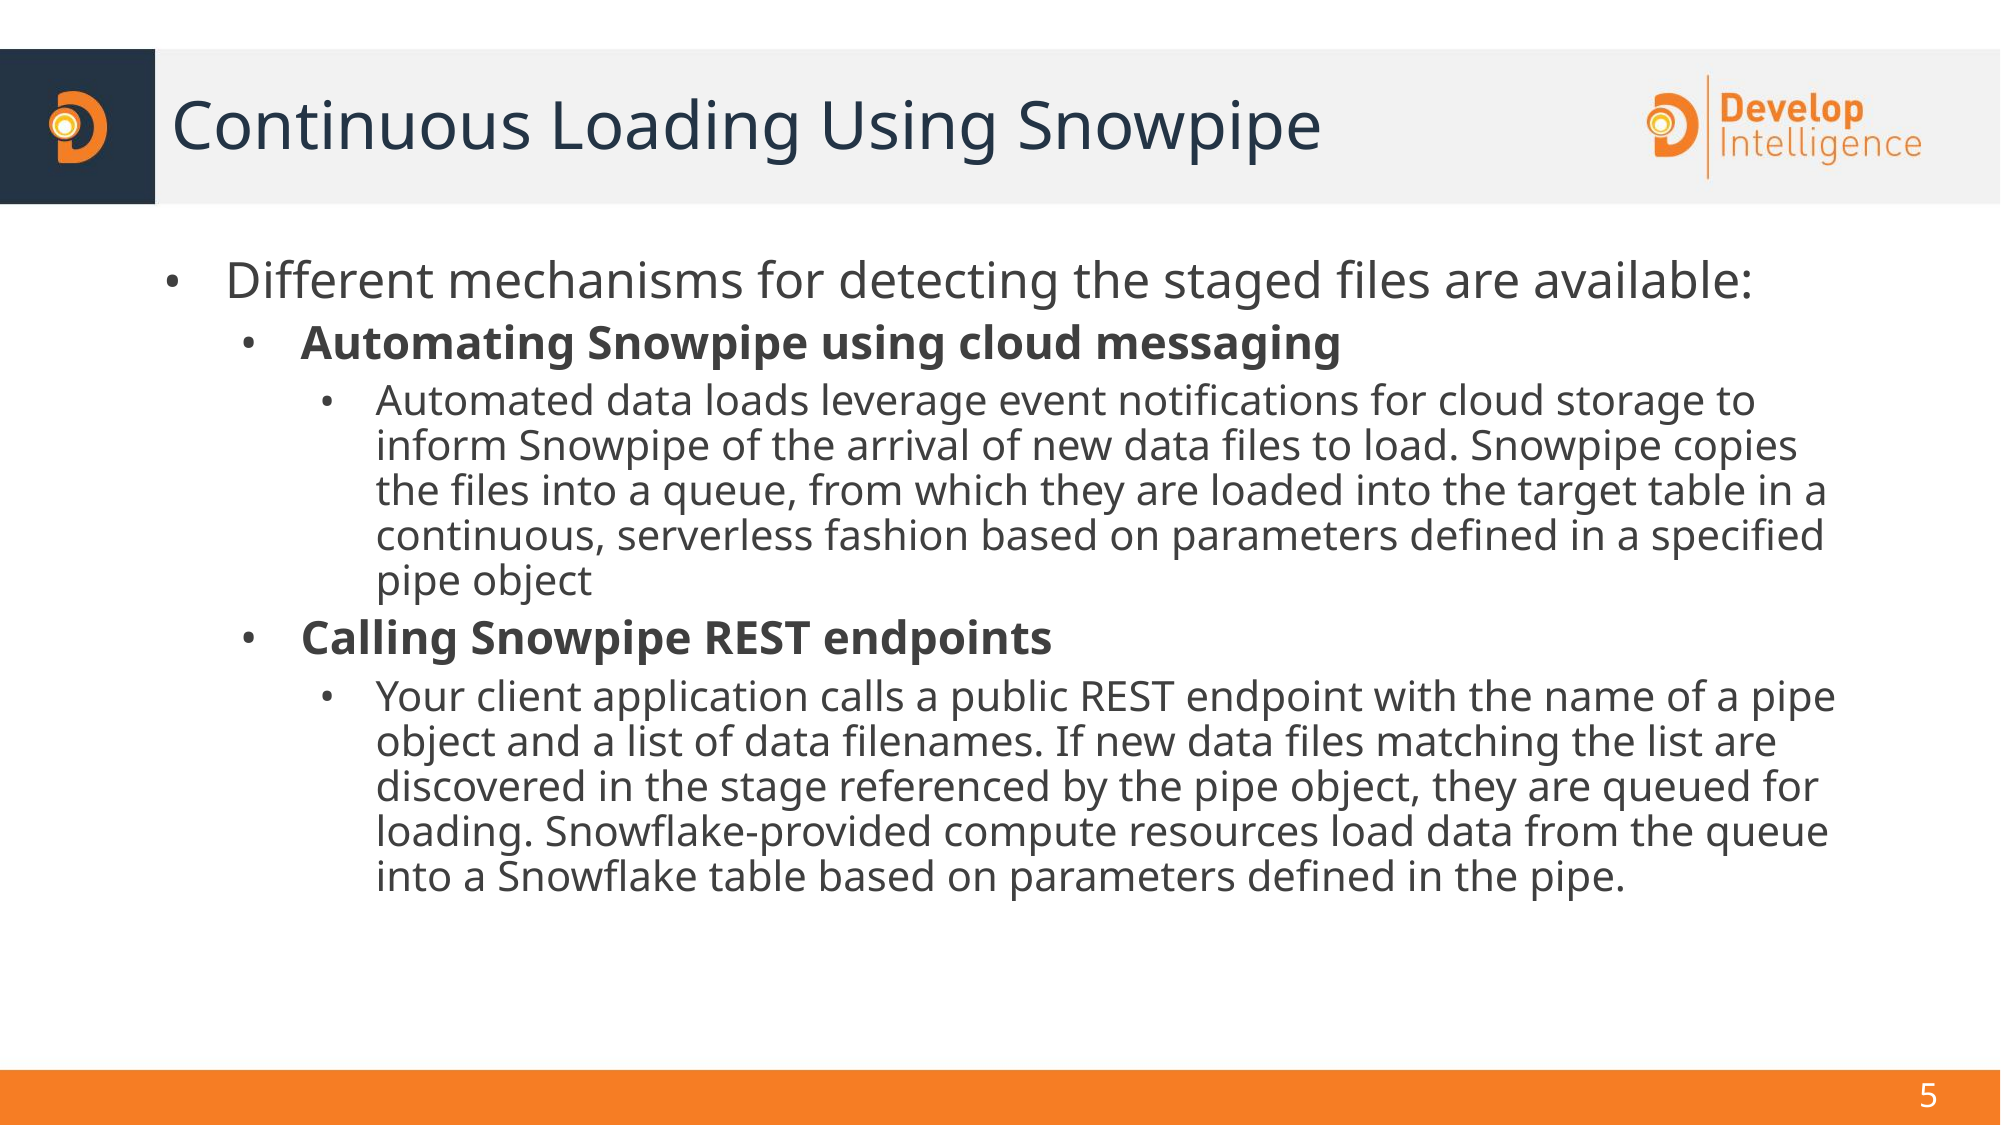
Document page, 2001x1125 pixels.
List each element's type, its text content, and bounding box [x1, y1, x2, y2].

title Continuous Loading Using Snowpipe [156, 53, 1999, 203]
list Different mechanisms for detecting the staged files are available: Automating Snowpipe using cloud messaging Automated data loads leverage event notifications for cloud storage to inform Snowpipe of the arrival of new data files to load. Snowpipe copies the files into a queue, from which they are loaded into the target table in a continuous, serverless fashion based on parameters defined in a specified pipe object Calling Snowpipe REST endpoints Your client application calls a public REST endpoint with the name of a pipe object and a list of data filenames. If new data files matching the list are discovered in the stage referenced by the pipe object, they are queued for loading. Snowflake-provided compute resources load data from the queue into a Snowflake table based on parameters defined in the pipe. [135, 248, 1861, 1016]
slide_number 5 [1860, 1072, 1998, 1122]
picture [0, 0, 2001, 1125]
